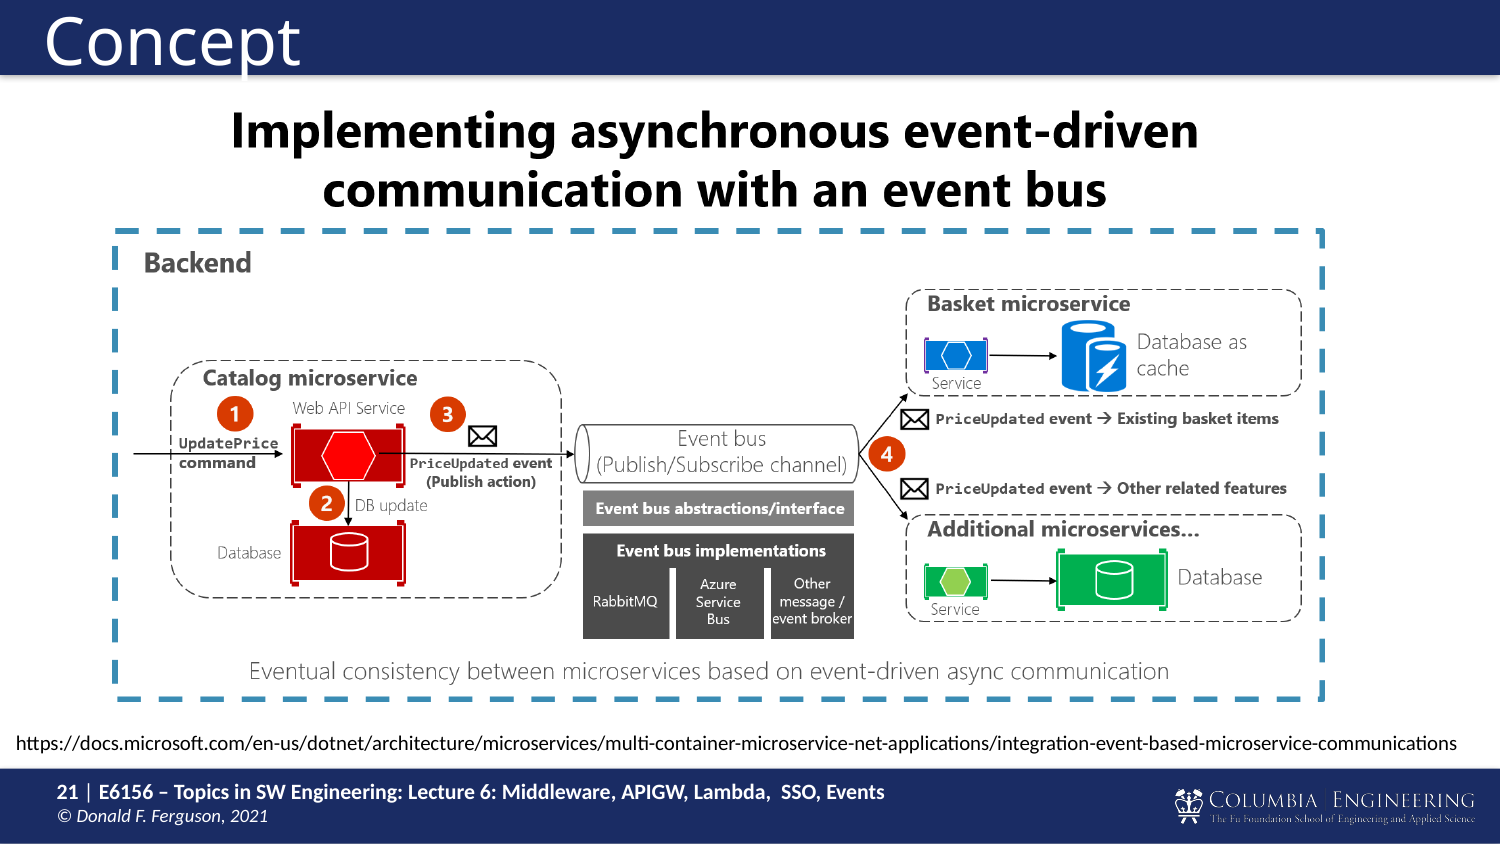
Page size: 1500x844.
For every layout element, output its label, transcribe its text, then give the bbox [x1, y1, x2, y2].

title Concept [28, 0, 1450, 73]
text_box https://docs.microsoft.com/en-us/dotnet/architecture/microservices/multi-container-microservice-net-applications/integration-event-based-microservice-communications [1, 721, 1500, 762]
picture [112, 84, 1326, 703]
